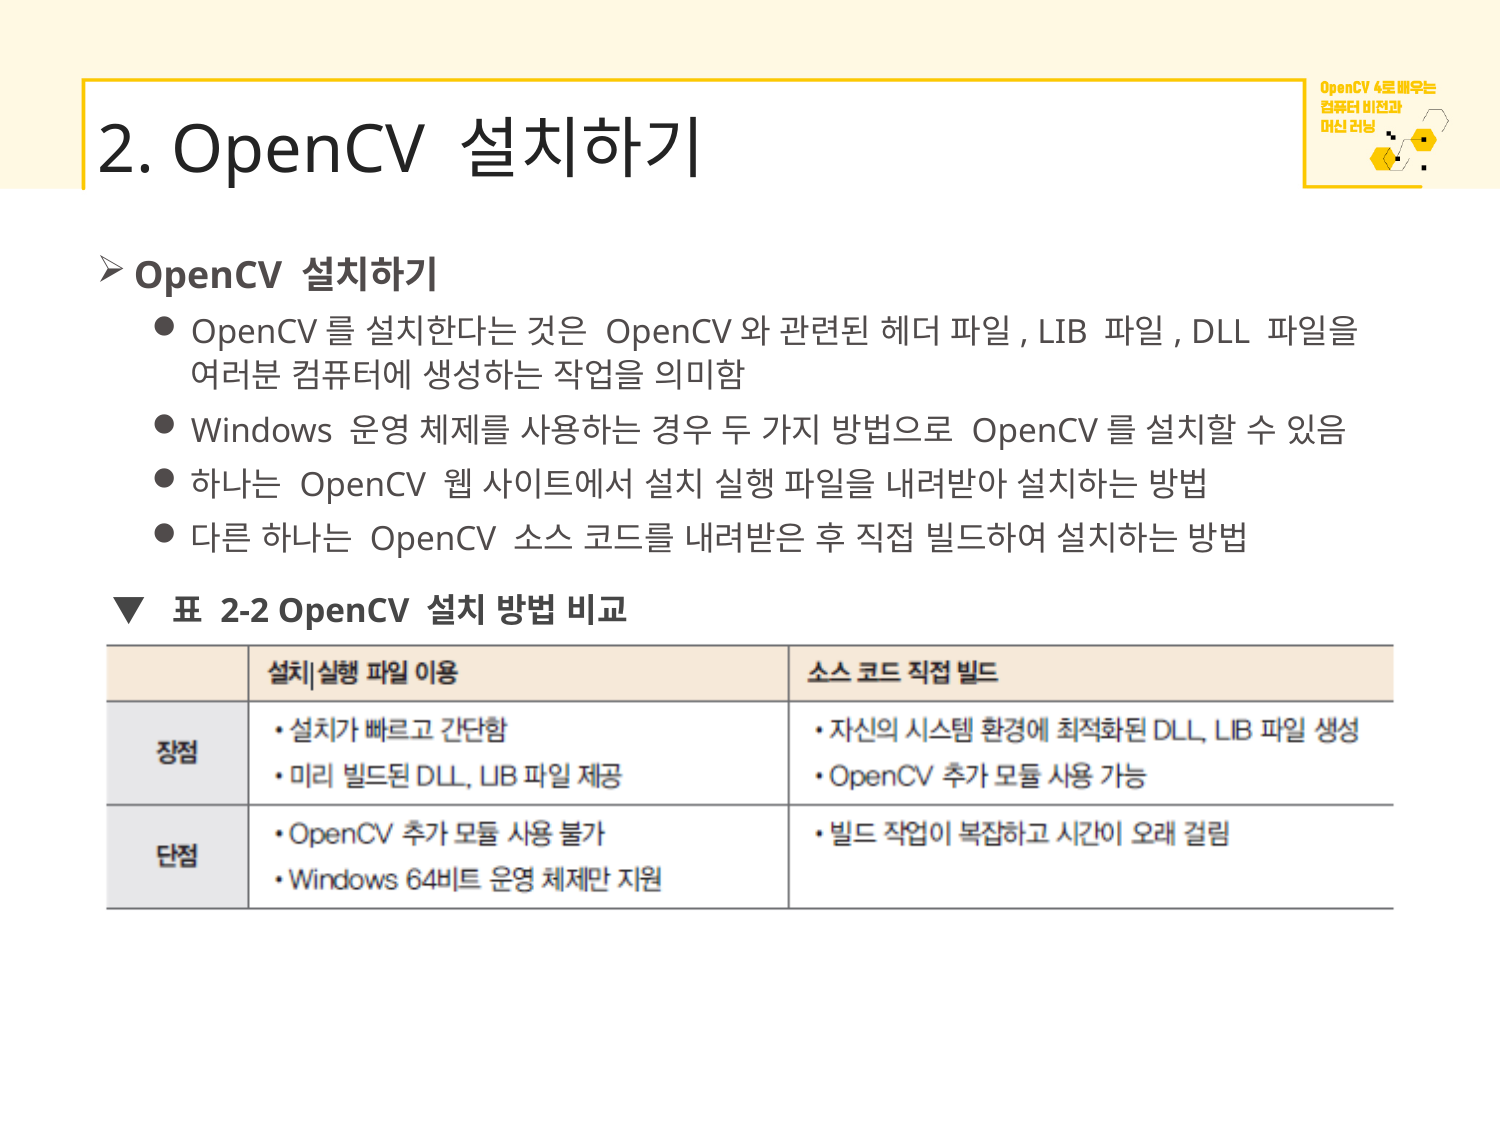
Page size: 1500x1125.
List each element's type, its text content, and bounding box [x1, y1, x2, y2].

title 2. OpenCV 설치하기 [82, 61, 1413, 193]
list OpenCV 설치하기 OpenCV를 설치한다는 것은 OpenCV와 관련된 헤더 파일, LIB 파일, DLL 파일을 여러분 컴퓨터에 생성하는 작업을 의미함 Windows 운영 체제를 사용하는 경우 두 가지 방법으로 OpenCV를 설치할 수 있음 하나는 OpenCV 웹 사이트에서 설치 실행 파일을 내려받아 설치하는 방법 다른 하나는 OpenCV 소스 코드를 내려받은 후 직접 빌드하여 설치하는 방법 [81, 239, 1412, 1054]
text_box ▼ 표 2-2 OpenCV 설치 방법 비교 [97, 581, 1424, 647]
picture [0, 0, 1500, 1125]
